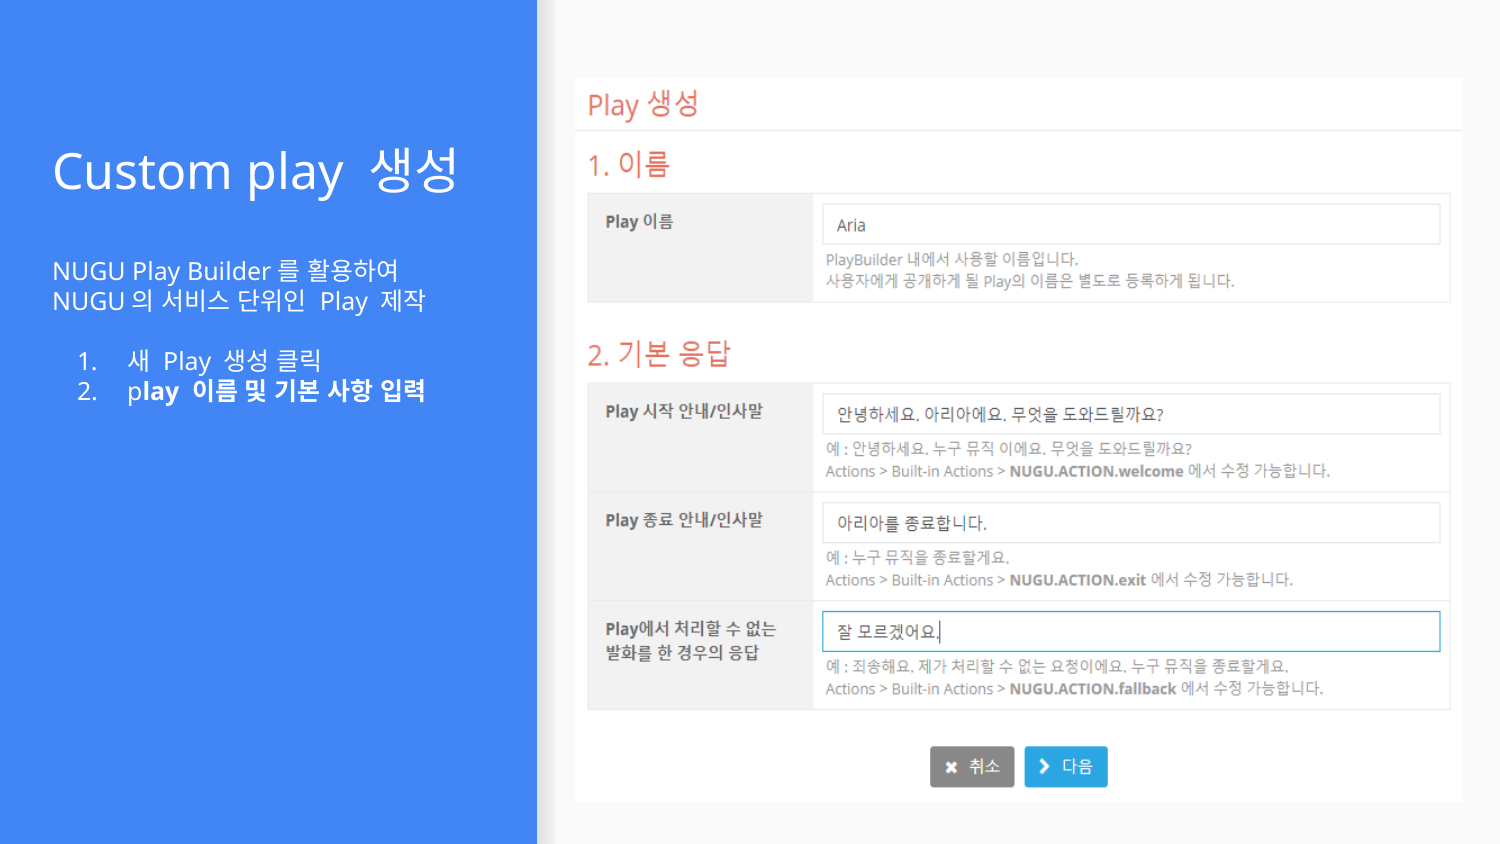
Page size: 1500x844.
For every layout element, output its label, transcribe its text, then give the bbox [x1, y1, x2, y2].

list NUGU Play Builder를 활용하여 NUGU의 서비스 단위인 Play 제작 새 Play 생성 클릭 play 이름 및 기본 사항 입력 [37, 240, 498, 760]
title Custom play 생성 [37, 58, 498, 216]
picture [575, 78, 1462, 802]
